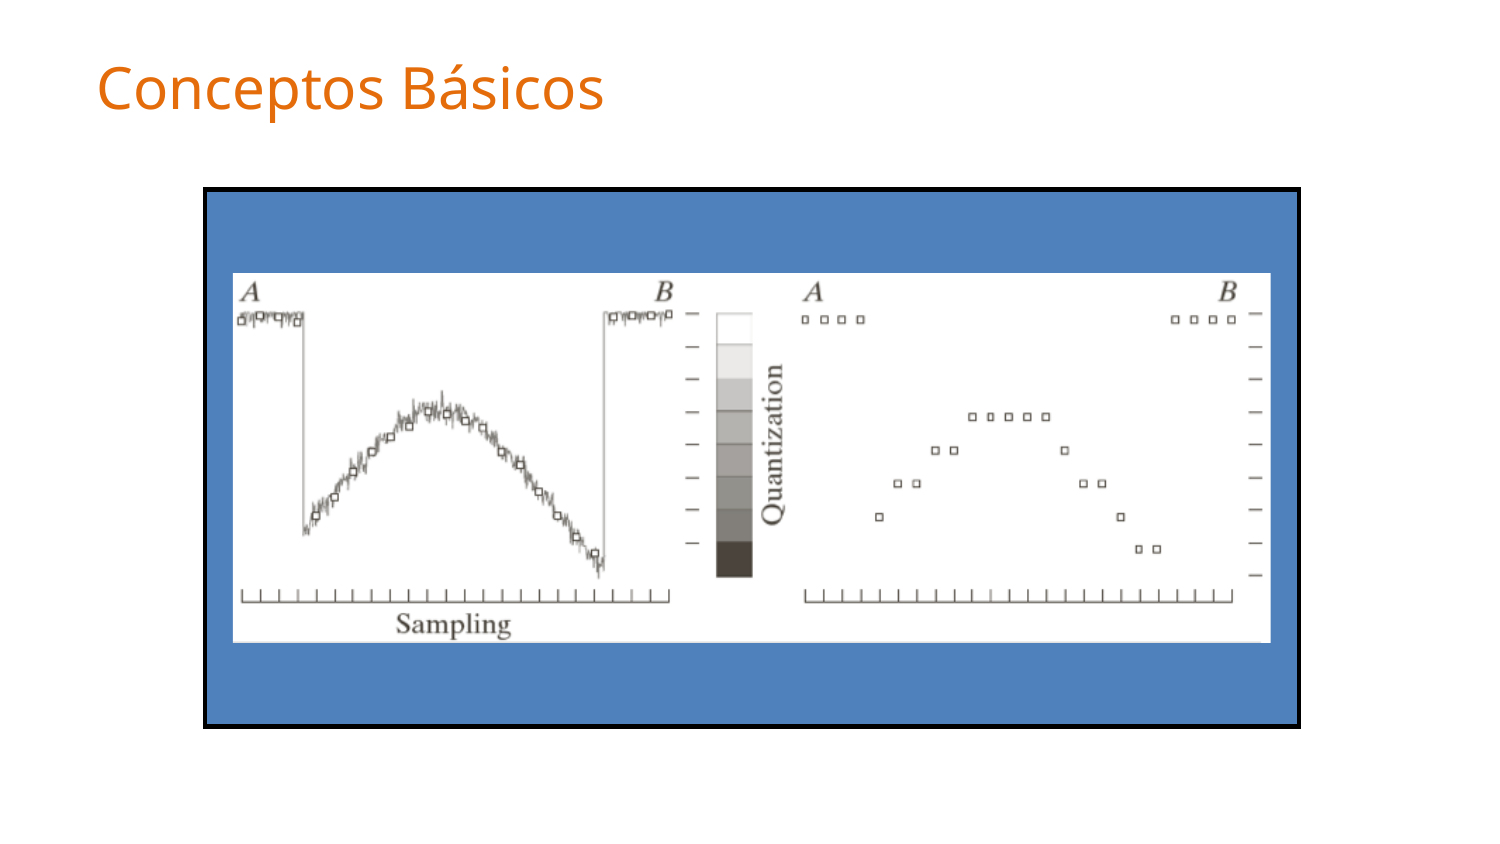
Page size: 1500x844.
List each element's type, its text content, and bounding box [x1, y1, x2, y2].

title Conceptos Básicos [86, 35, 1381, 127]
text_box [204, 189, 1300, 727]
